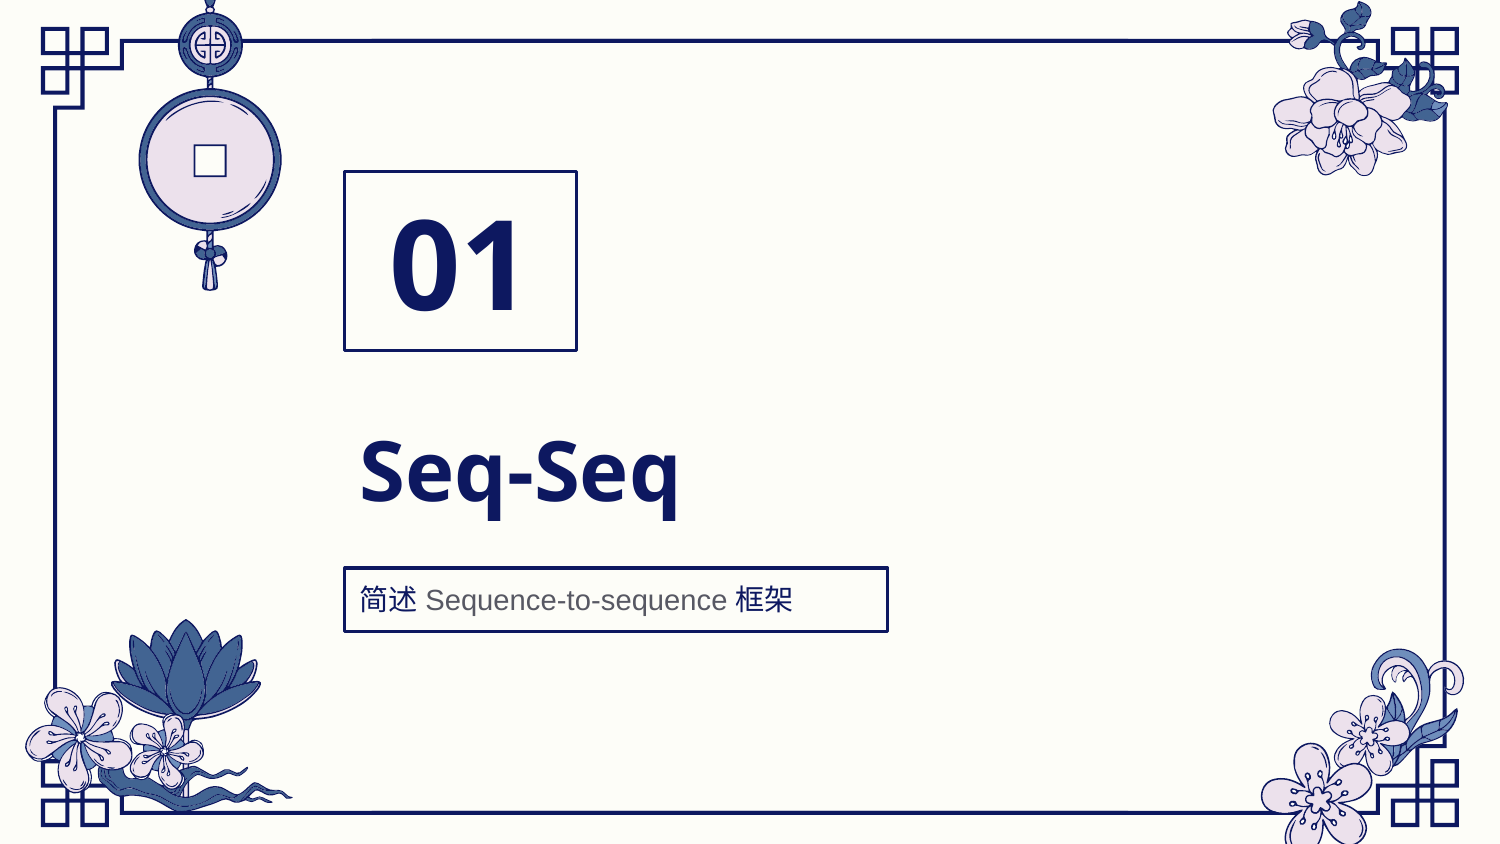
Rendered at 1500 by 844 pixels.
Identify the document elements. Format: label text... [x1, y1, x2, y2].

title 01 [343, 170, 578, 352]
subtitle 简述Sequence-to-sequence框架 [343, 566, 889, 633]
title Seq-Seq [344, 380, 1272, 555]
